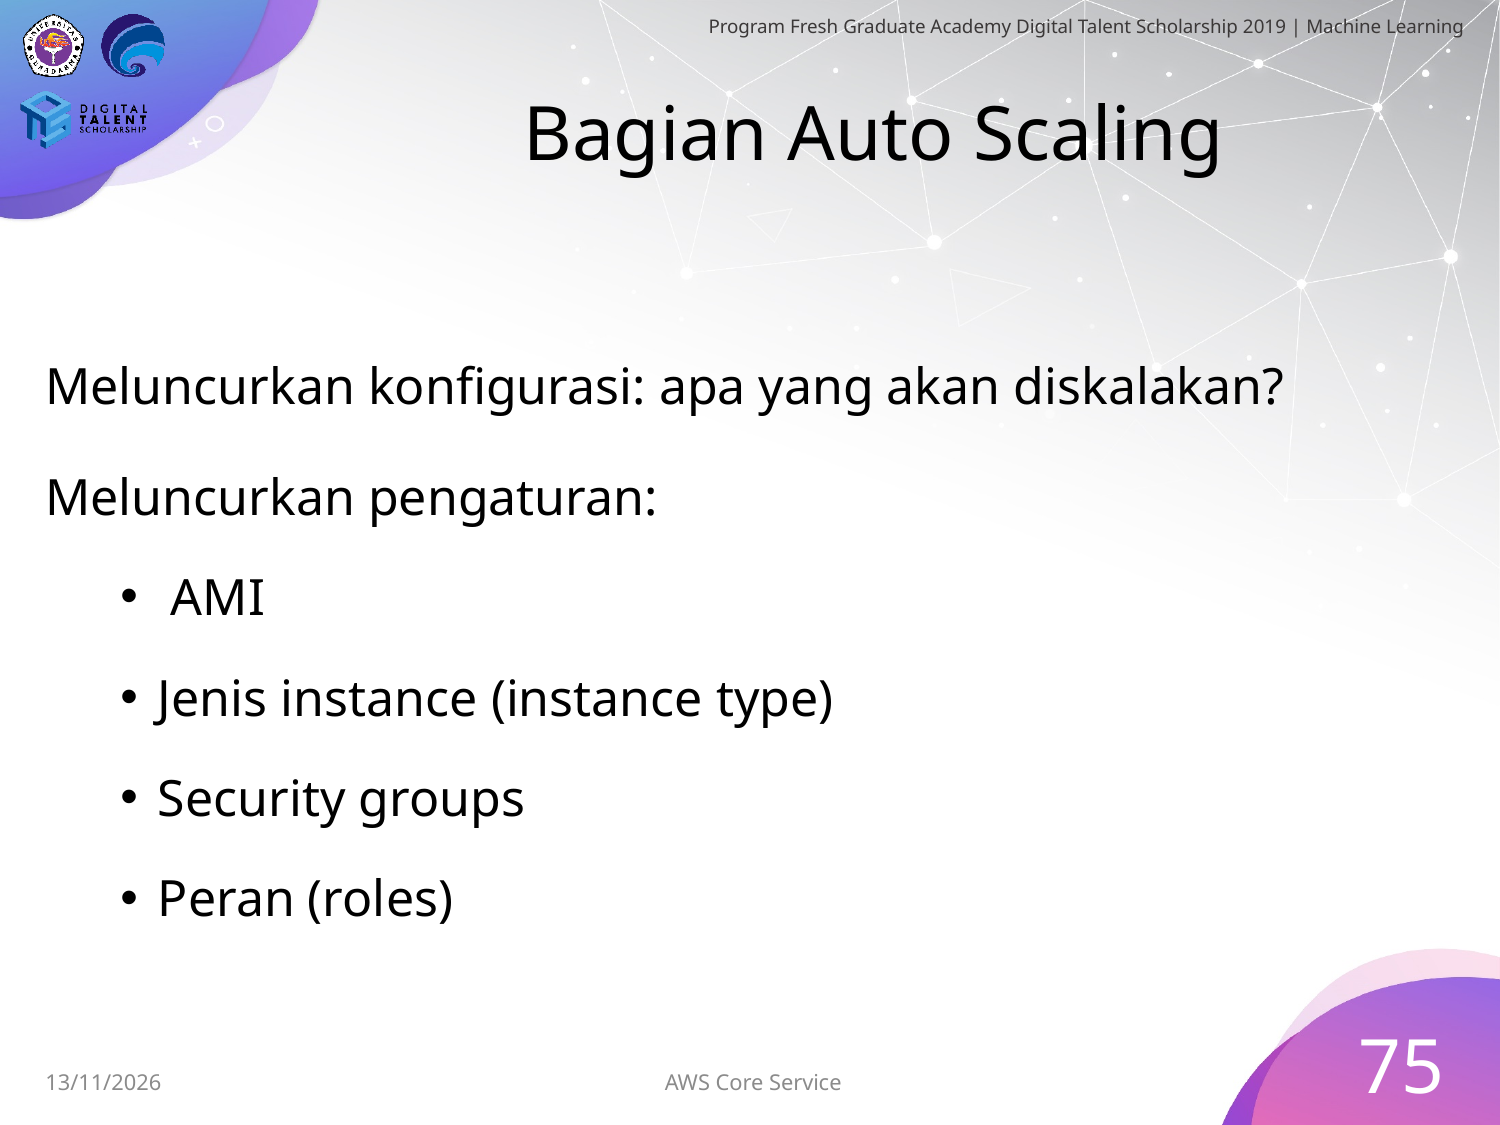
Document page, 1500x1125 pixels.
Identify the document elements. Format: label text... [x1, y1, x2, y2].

list Meluncurkan konfigurasi: apa yang akan diskalakan? Meluncurkan pengaturan: AMI Jenis instance (instance type) Security groups Peran (roles) [30, 238, 1477, 1014]
slide_number 75 [1327, 1025, 1477, 1115]
footer AWS Core Service [386, 1053, 1121, 1114]
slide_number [30, 1053, 272, 1114]
title Bagian Auto Scaling [271, 66, 1477, 207]
picture [0, 0, 1500, 1125]
